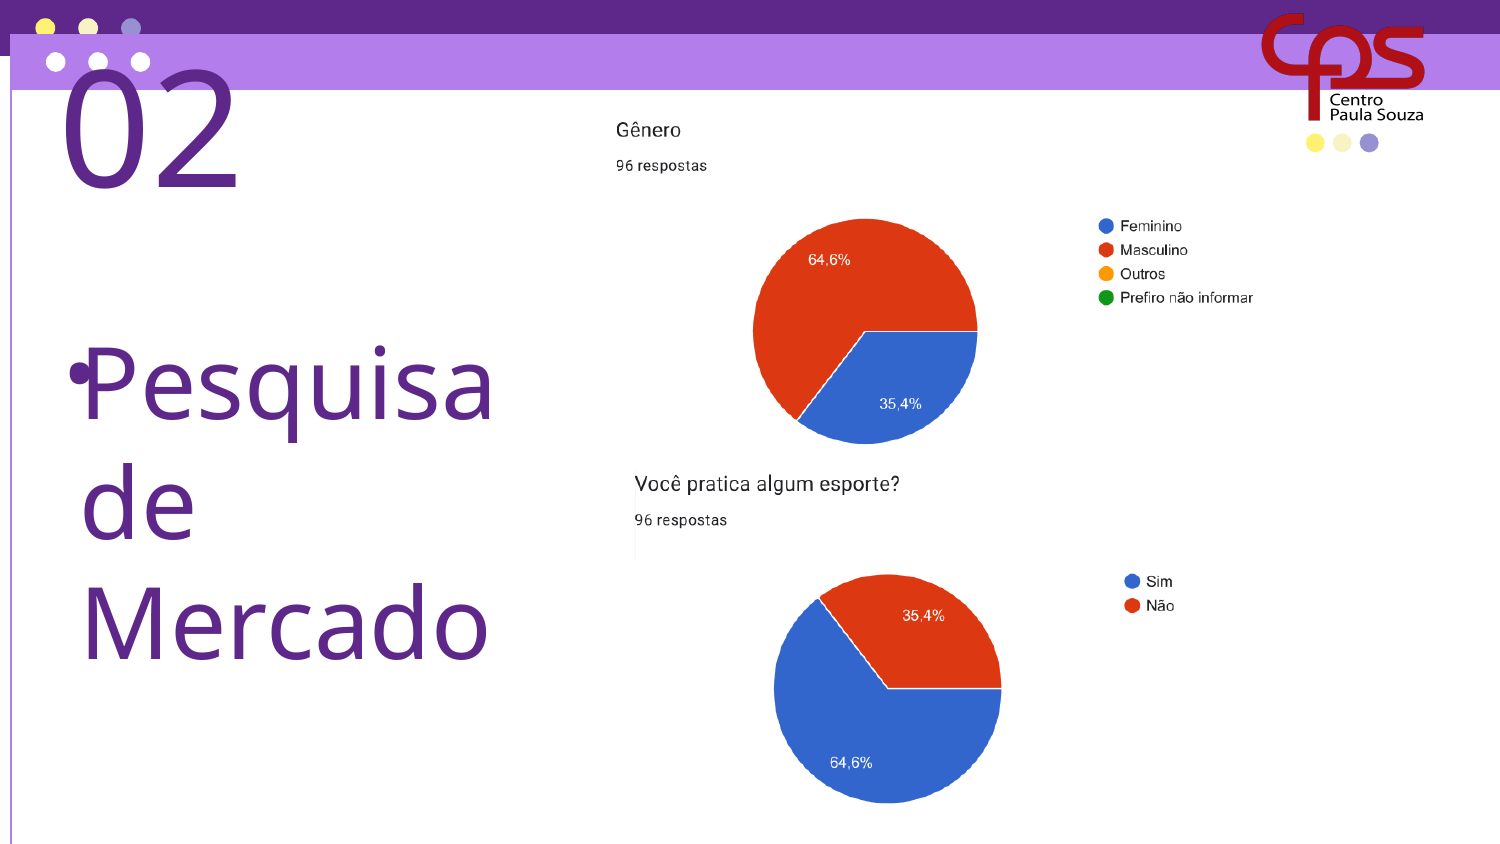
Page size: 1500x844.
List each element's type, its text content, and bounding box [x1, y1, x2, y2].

title Pesquisa de Mercado [64, 430, 618, 569]
text_box 02. [43, 201, 301, 431]
picture [616, 0, 1459, 451]
picture [634, 468, 1275, 809]
